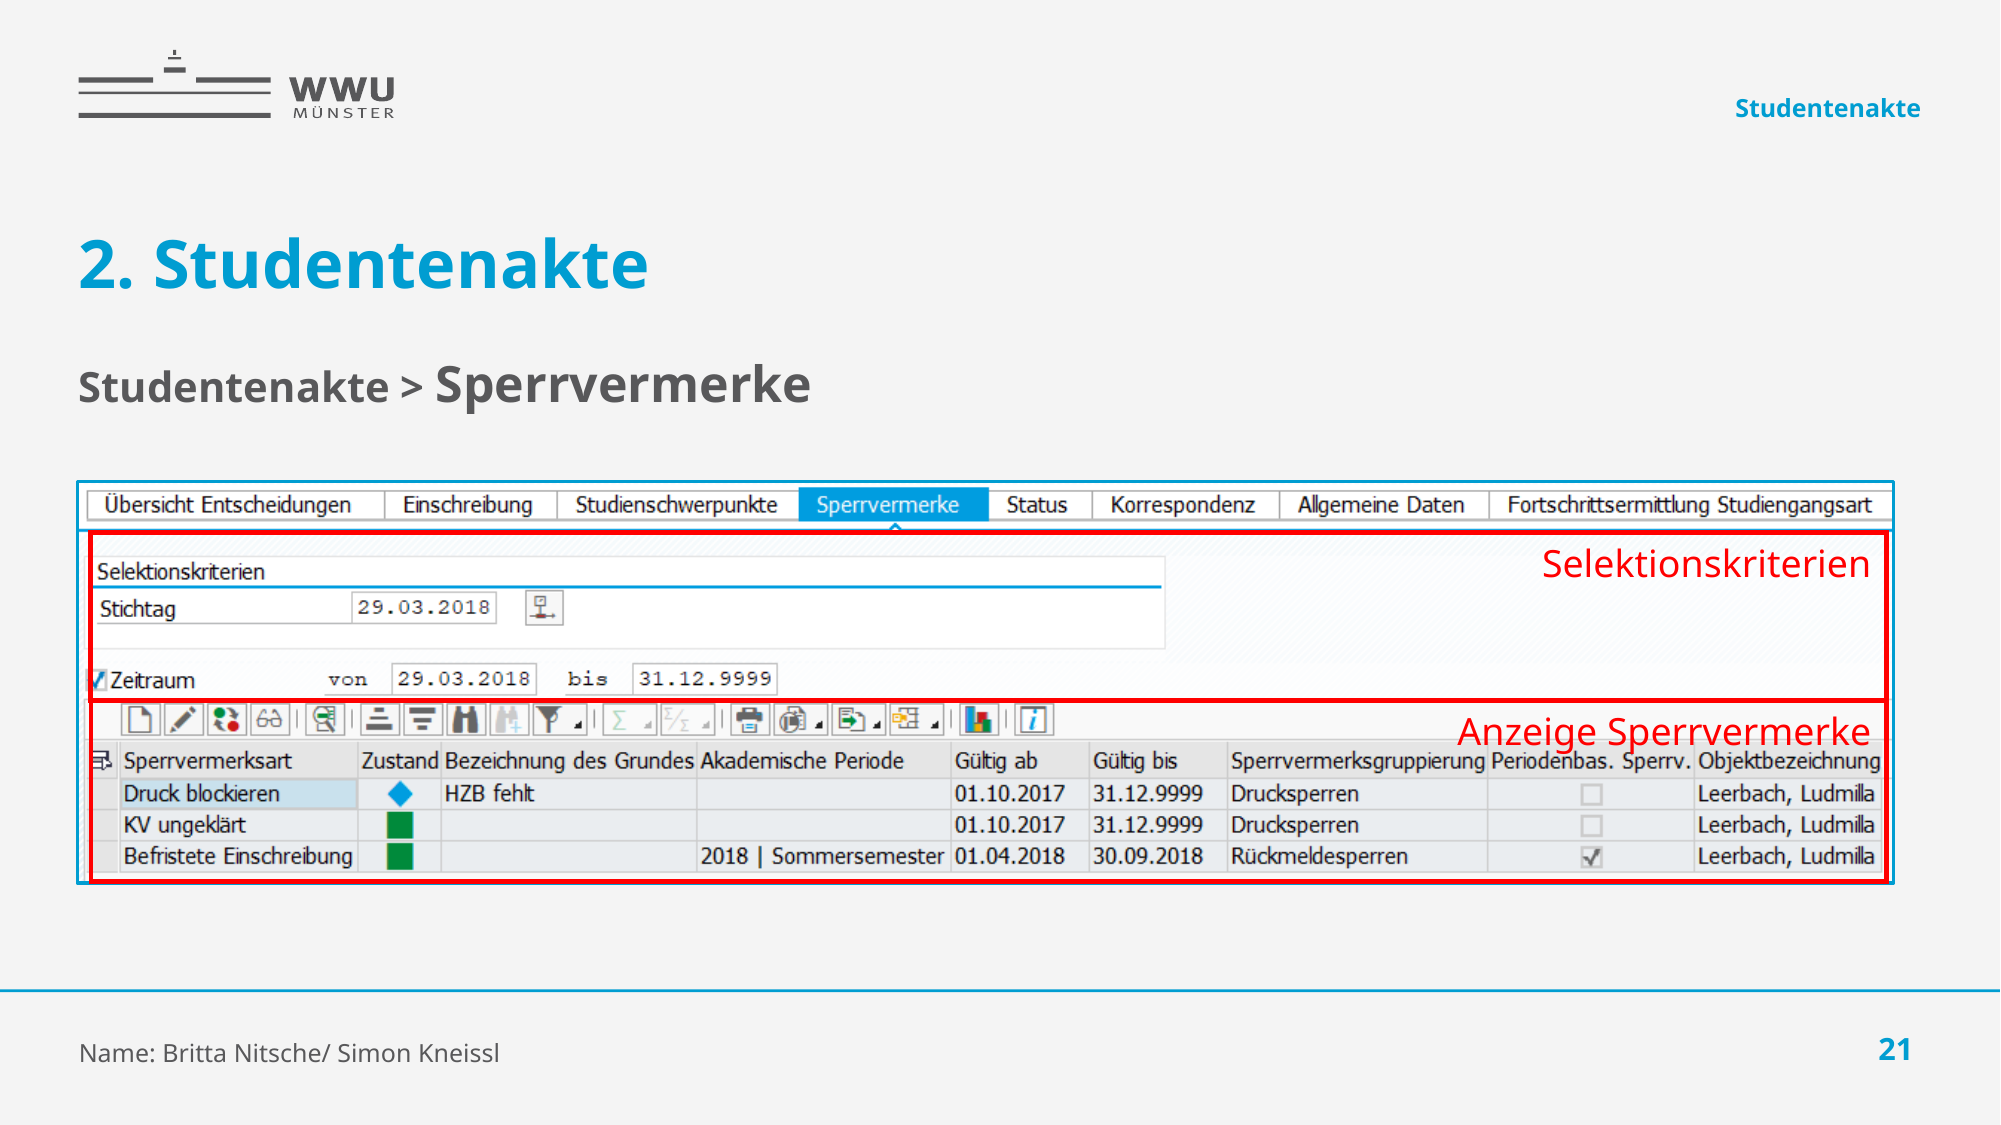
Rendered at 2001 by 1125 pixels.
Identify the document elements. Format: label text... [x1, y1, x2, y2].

slide_number Studentenakte [787, 63, 1922, 123]
title 2. Studentenakte [78, 221, 1922, 316]
text_box Studentenakte > Sperrvermerke [78, 345, 1922, 424]
slide_number 21 [1763, 1012, 1922, 1072]
footer Name: Britta Nitsche/ Simon Kneissl [78, 1012, 1213, 1072]
picture [80, 484, 1891, 883]
